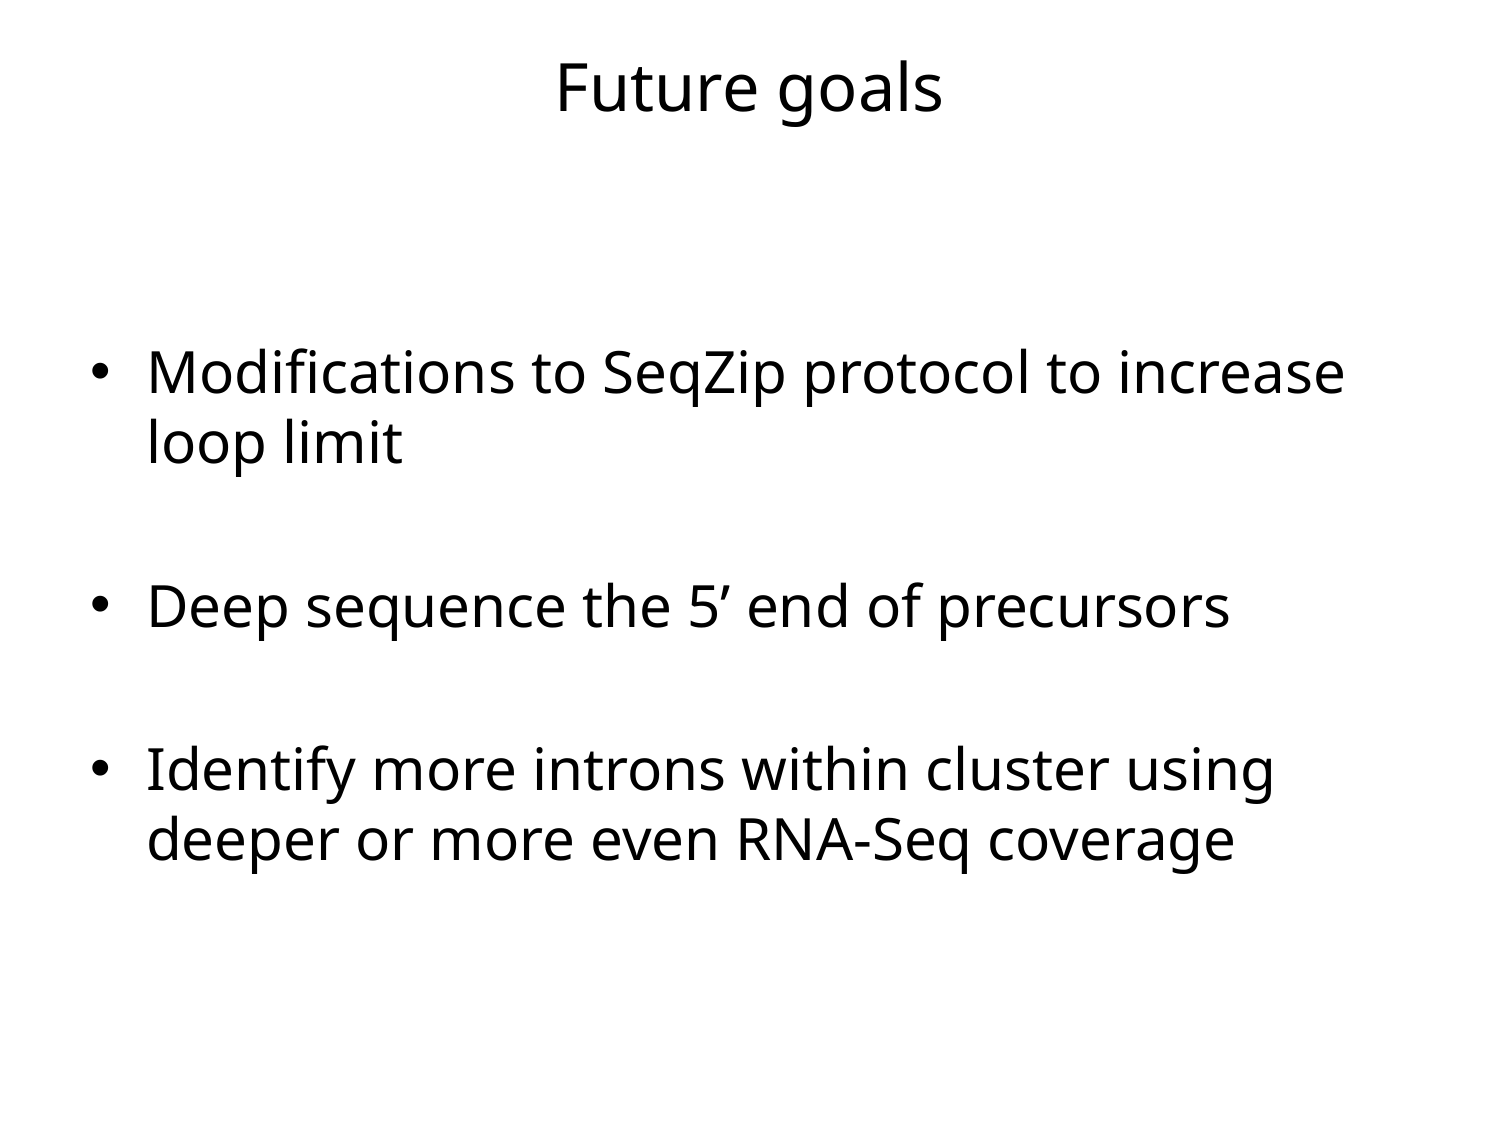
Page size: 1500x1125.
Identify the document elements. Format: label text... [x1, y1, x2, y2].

list Modifications to SeqZip protocol to increase loop limit Deep sequence the 5’ end of precursors Identify more introns within cluster using deeper or more even RNA-Seq coverage [75, 327, 1425, 977]
title Future goals [75, 24, 1425, 145]
